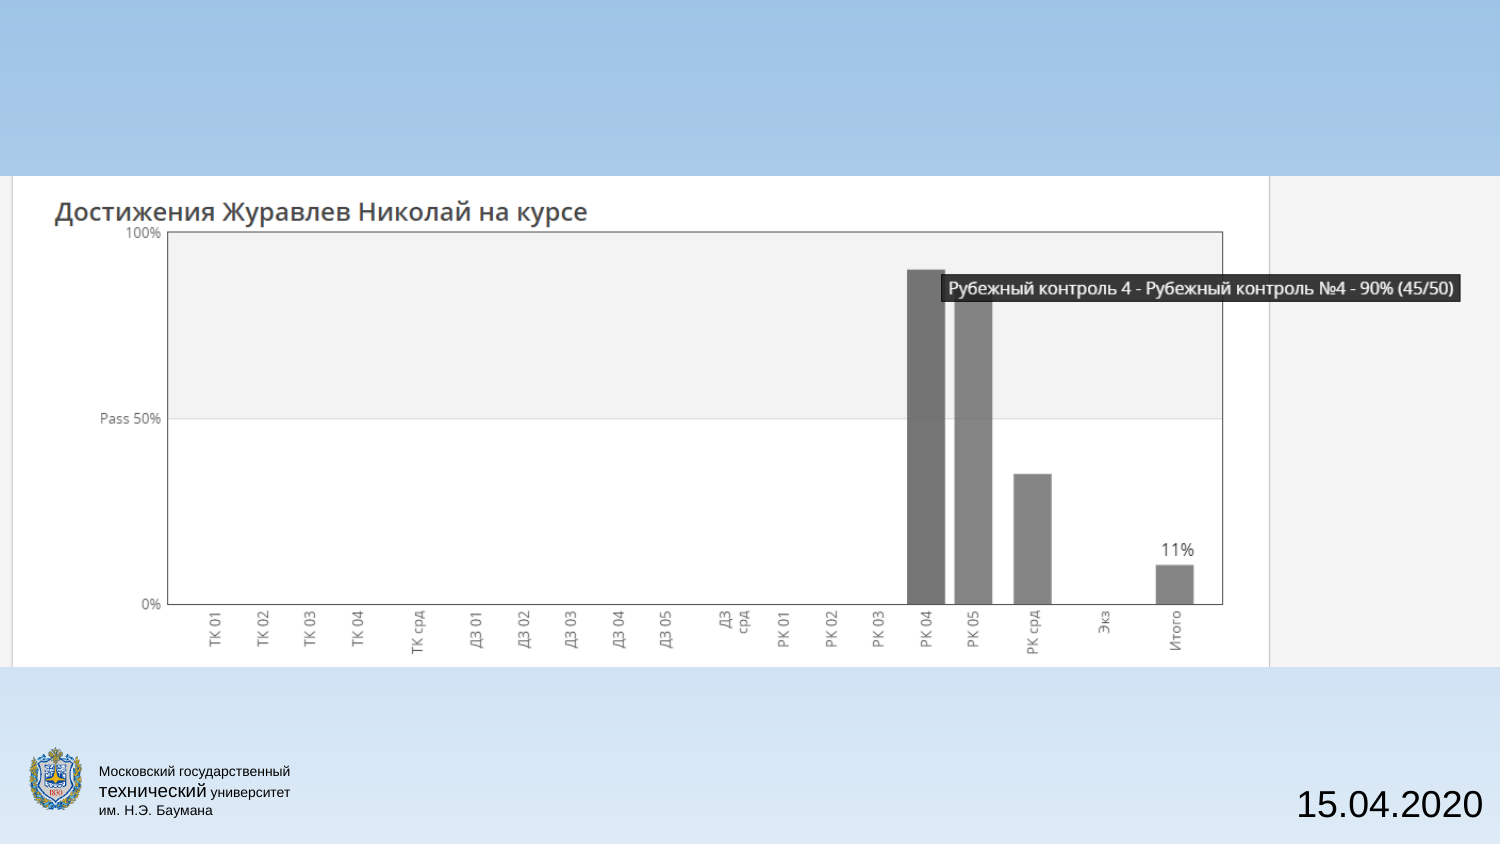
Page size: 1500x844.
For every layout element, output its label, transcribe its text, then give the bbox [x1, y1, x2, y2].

picture [0, 176, 1500, 667]
text_box 15.04.2020 [1281, 772, 1500, 832]
picture [29, 747, 82, 810]
